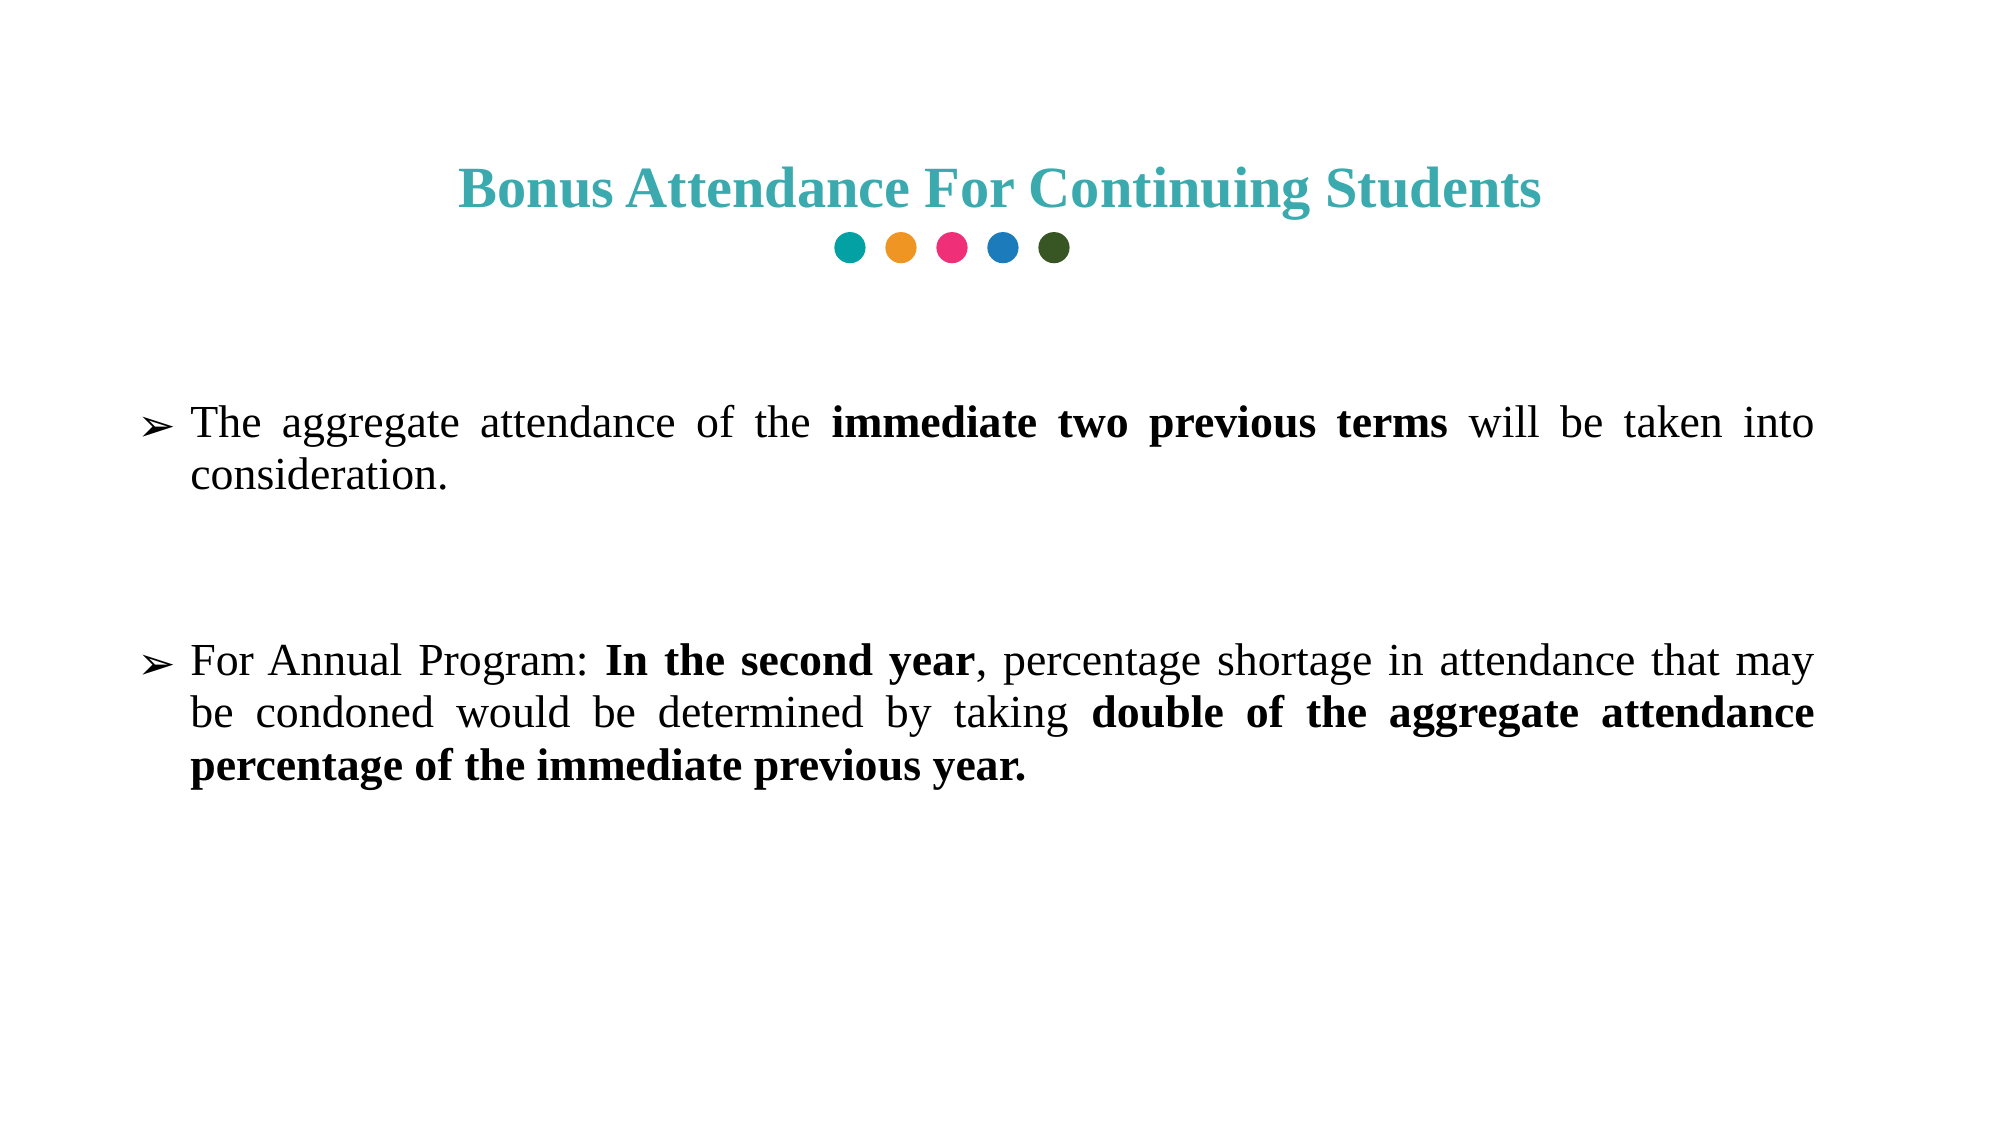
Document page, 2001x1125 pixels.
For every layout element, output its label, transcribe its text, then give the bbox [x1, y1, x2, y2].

text_box The aggregate attendance of the immediate two previous terms will be taken into consideration. For Annual Program: In the second year, percentage shortage in attendance that may be condoned would be determined by taking double of the aggregate attendance percentage of the immediate previous year. [134, 263, 1816, 937]
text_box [834, 231, 1070, 264]
text_box Bonus Attendance For Continuing Students [134, 144, 1869, 234]
